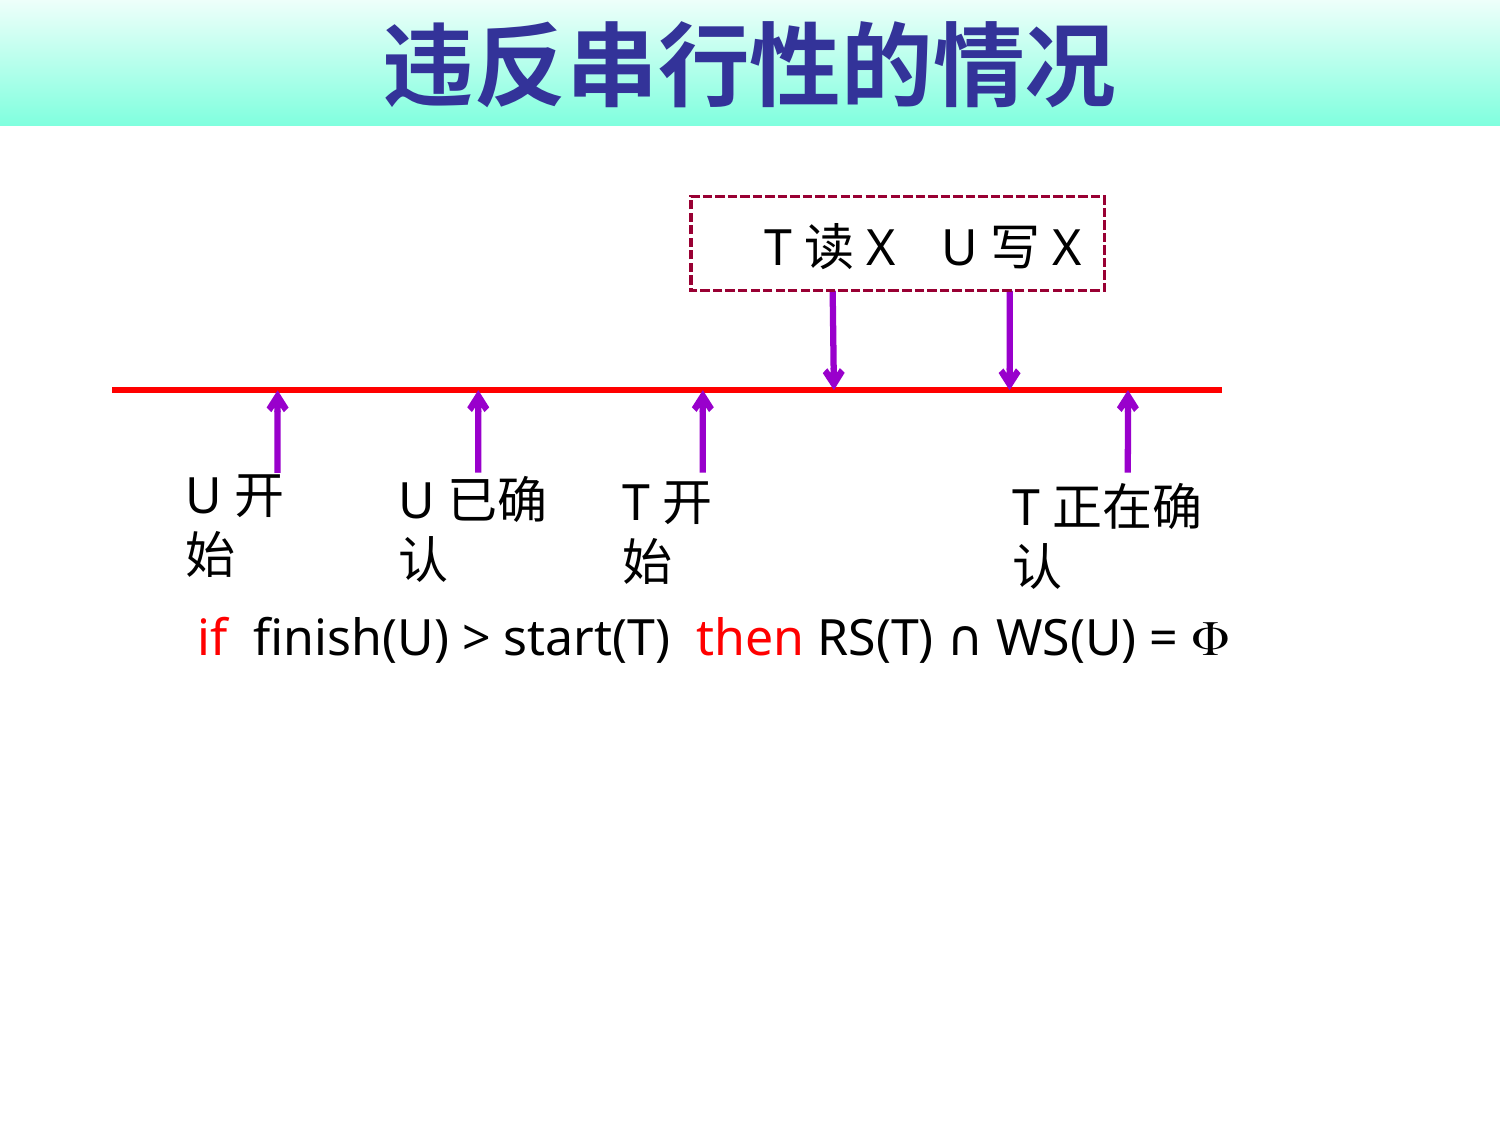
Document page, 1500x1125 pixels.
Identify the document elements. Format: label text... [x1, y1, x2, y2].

text_box U写X [1105, 208, 1117, 283]
text_box if finish(U) > start(T) then RS(T) ∩ WS(U) =  [182, 597, 1294, 673]
text_box [690, 196, 1105, 291]
text_box U开始 [171, 456, 337, 591]
text_box T正在确认 [997, 467, 1258, 597]
title 违反串行性的情况 [0, 0, 1500, 126]
text_box U已确认 [383, 460, 609, 596]
text_box T开始 [608, 463, 774, 597]
